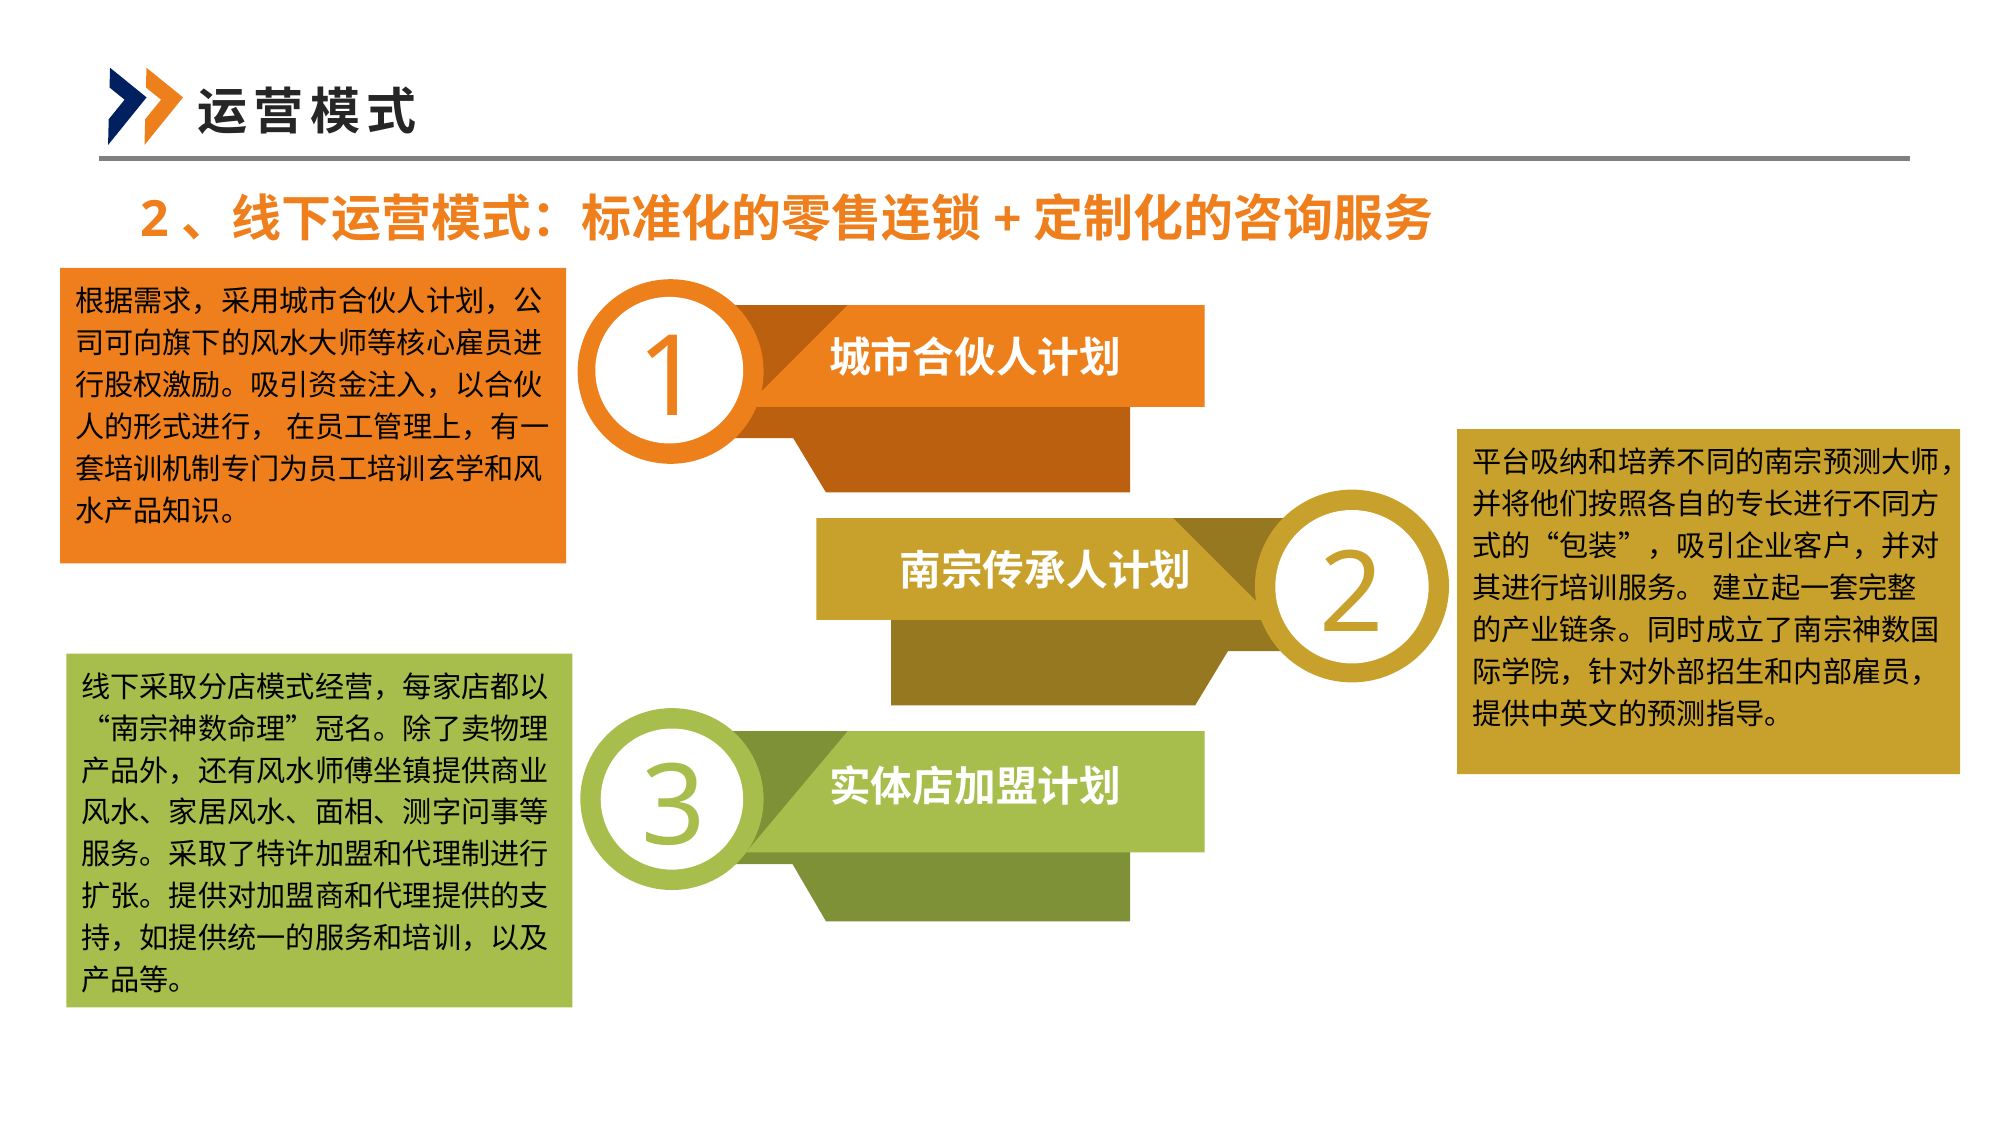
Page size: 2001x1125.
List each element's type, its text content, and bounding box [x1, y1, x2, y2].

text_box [66, 653, 1205, 1008]
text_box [85, 75, 170, 137]
text_box 运营模式 [182, 51, 518, 158]
text_box 运营模式 [182, 159, 518, 167]
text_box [59, 267, 1205, 564]
text_box 2、线下运营模式：标准化的零售连锁+定制化的咨询服务 [125, 167, 1780, 300]
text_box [816, 429, 1961, 775]
